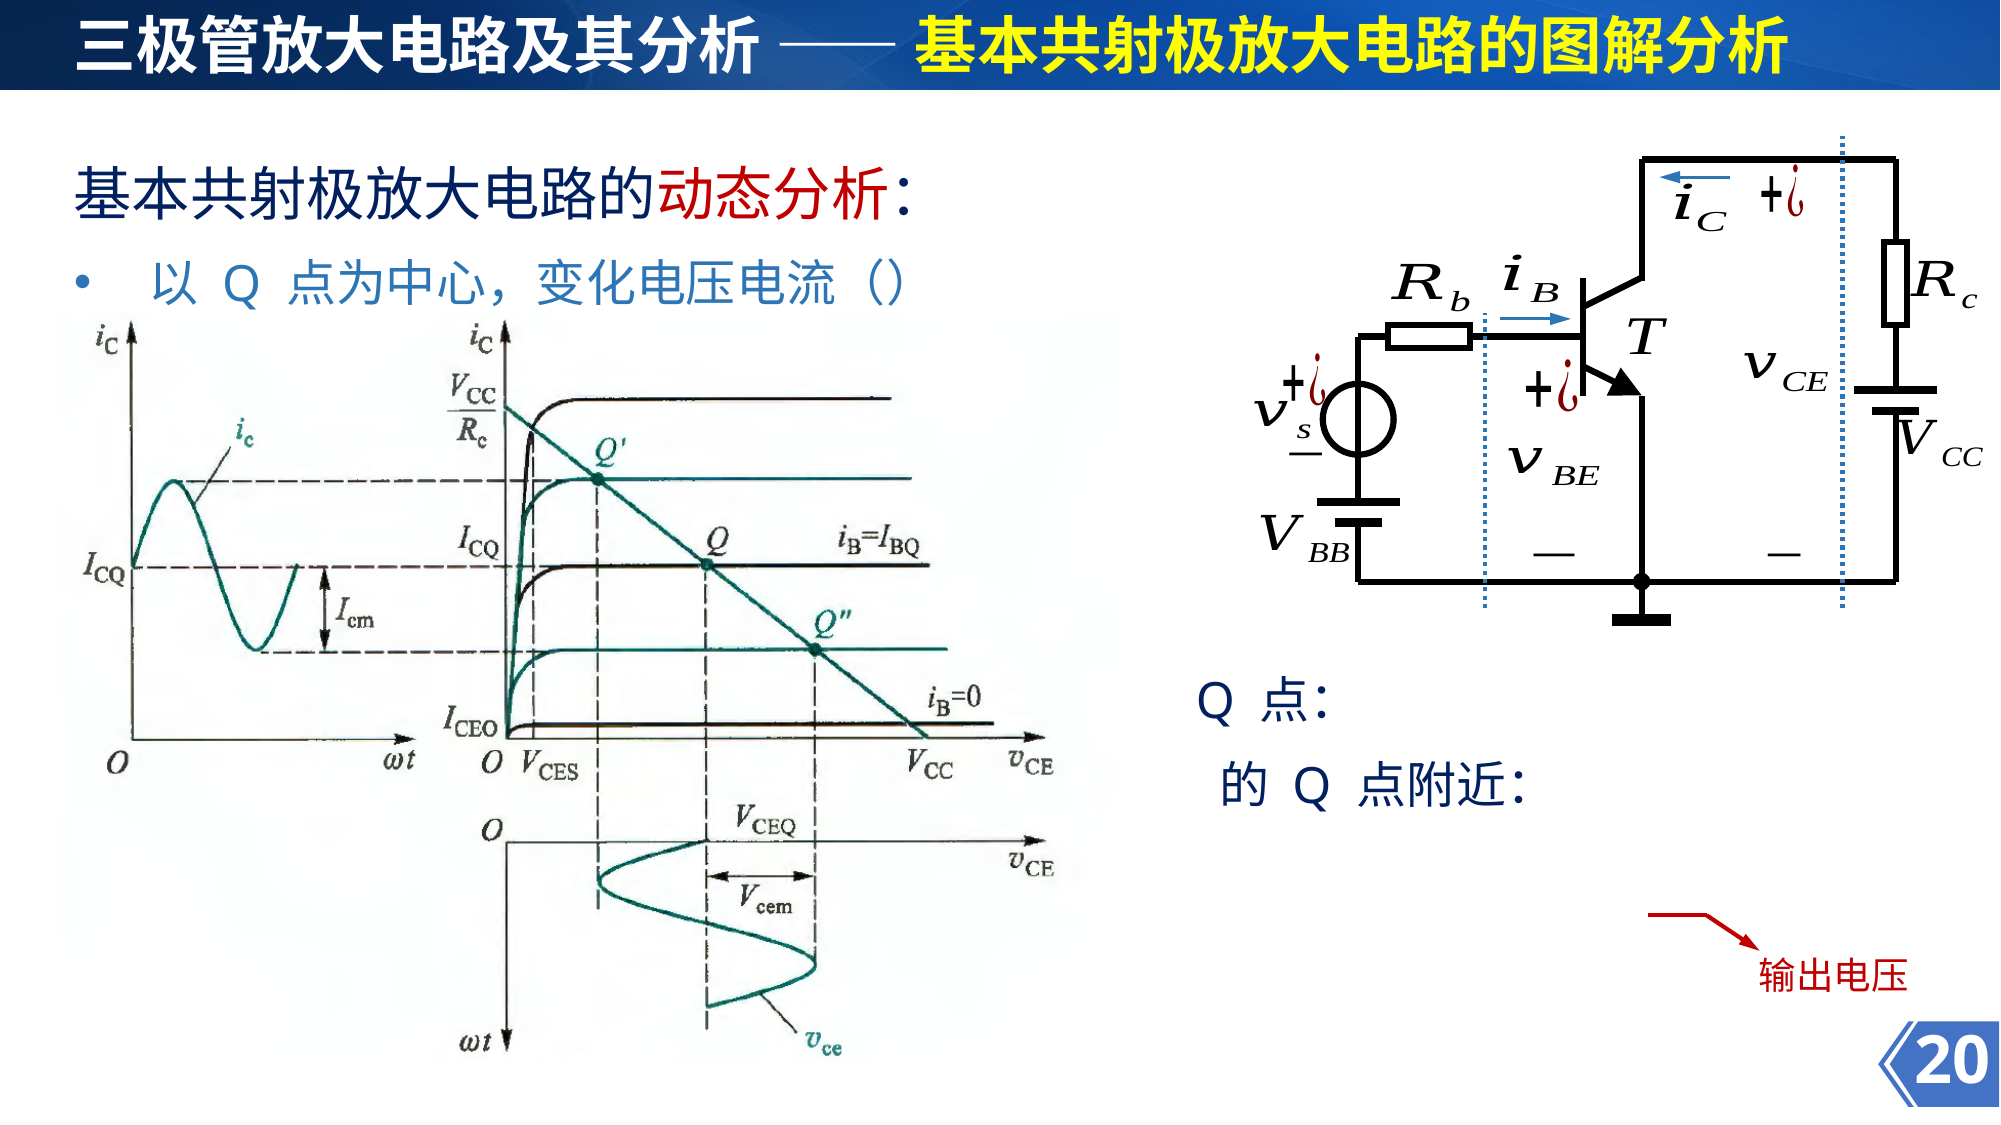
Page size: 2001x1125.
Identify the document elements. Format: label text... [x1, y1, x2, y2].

picture [58, 312, 1122, 1063]
picture [0, 0, 2000, 95]
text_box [1878, 1016, 2000, 1107]
text_box 三极管放大电路及其分析 —— 基本共射极放大电路的图解分析 [58, 0, 1999, 90]
text_box 输出电压 [1742, 944, 1926, 1005]
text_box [1706, 915, 1760, 951]
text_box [1251, 135, 1985, 626]
